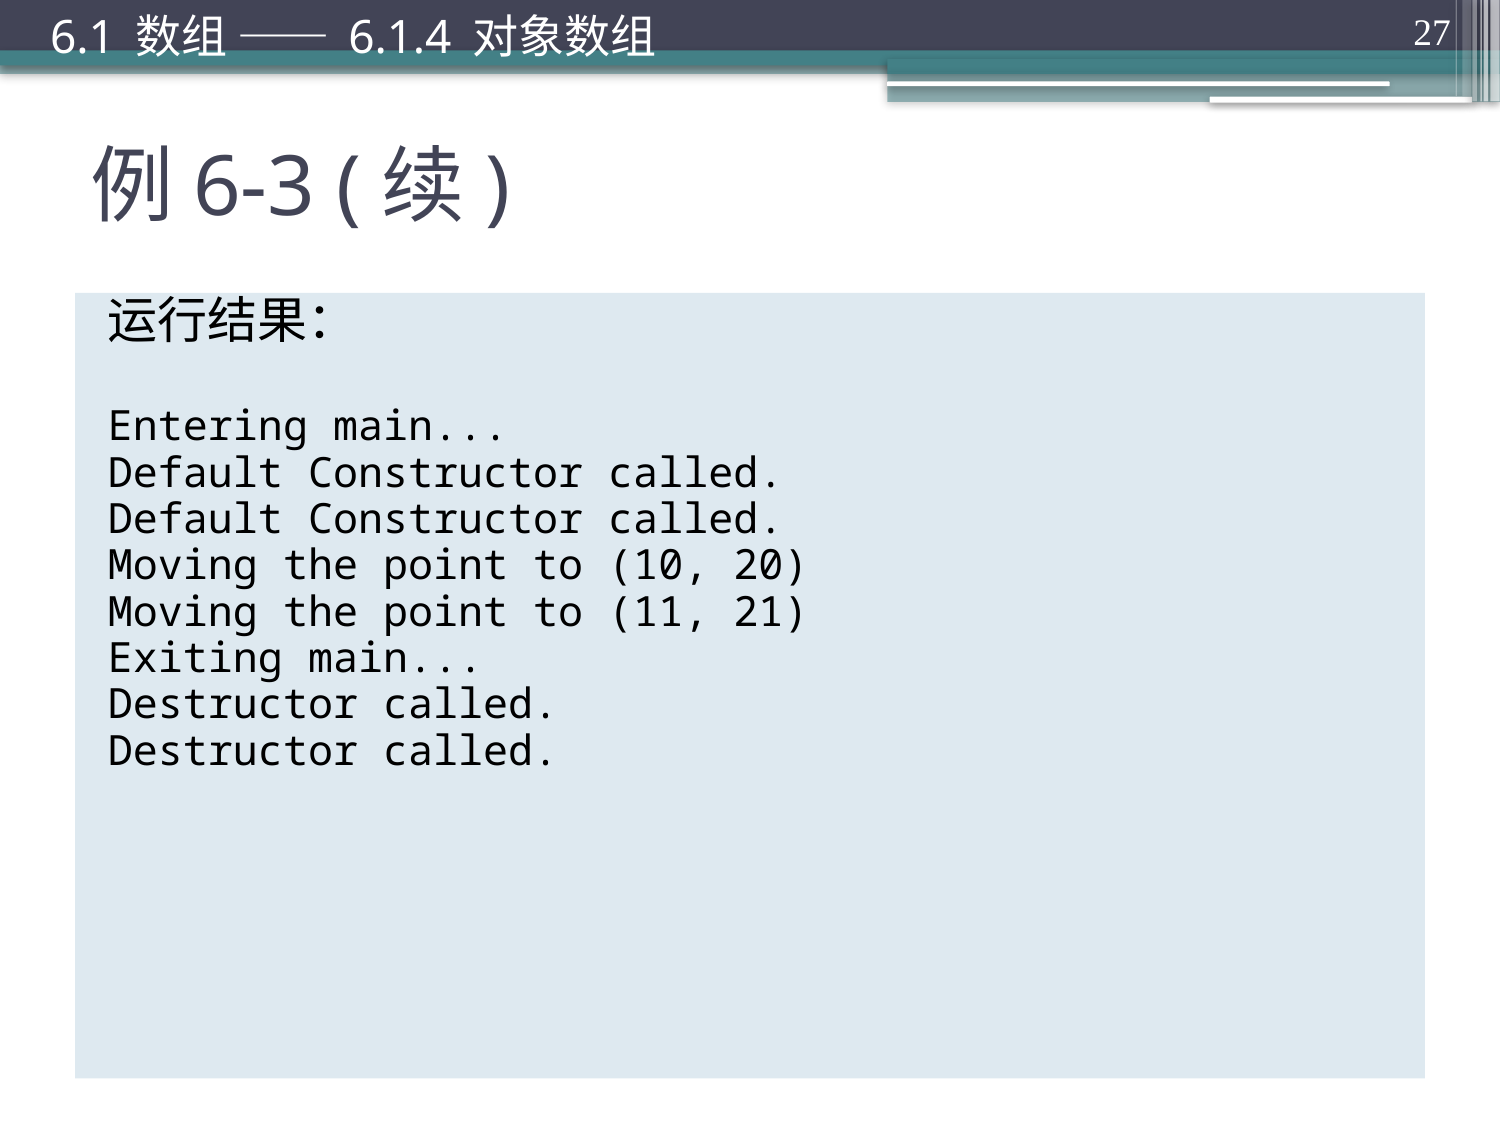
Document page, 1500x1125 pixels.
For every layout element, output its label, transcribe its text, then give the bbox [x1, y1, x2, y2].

title 例6-3 (续) [75, 94, 1425, 270]
list 运行结果： Entering main... Default Constructor called. Default Constructor called. Moving the point to (10, 20) Moving the point to (11, 21) Exiting main... Destructor called. Destructor called. [75, 292, 1425, 1079]
slide_number 27 [1340, 0, 1466, 61]
text_box 6.1 数组 —— 6.1.4 对象数组 [35, 0, 1117, 71]
